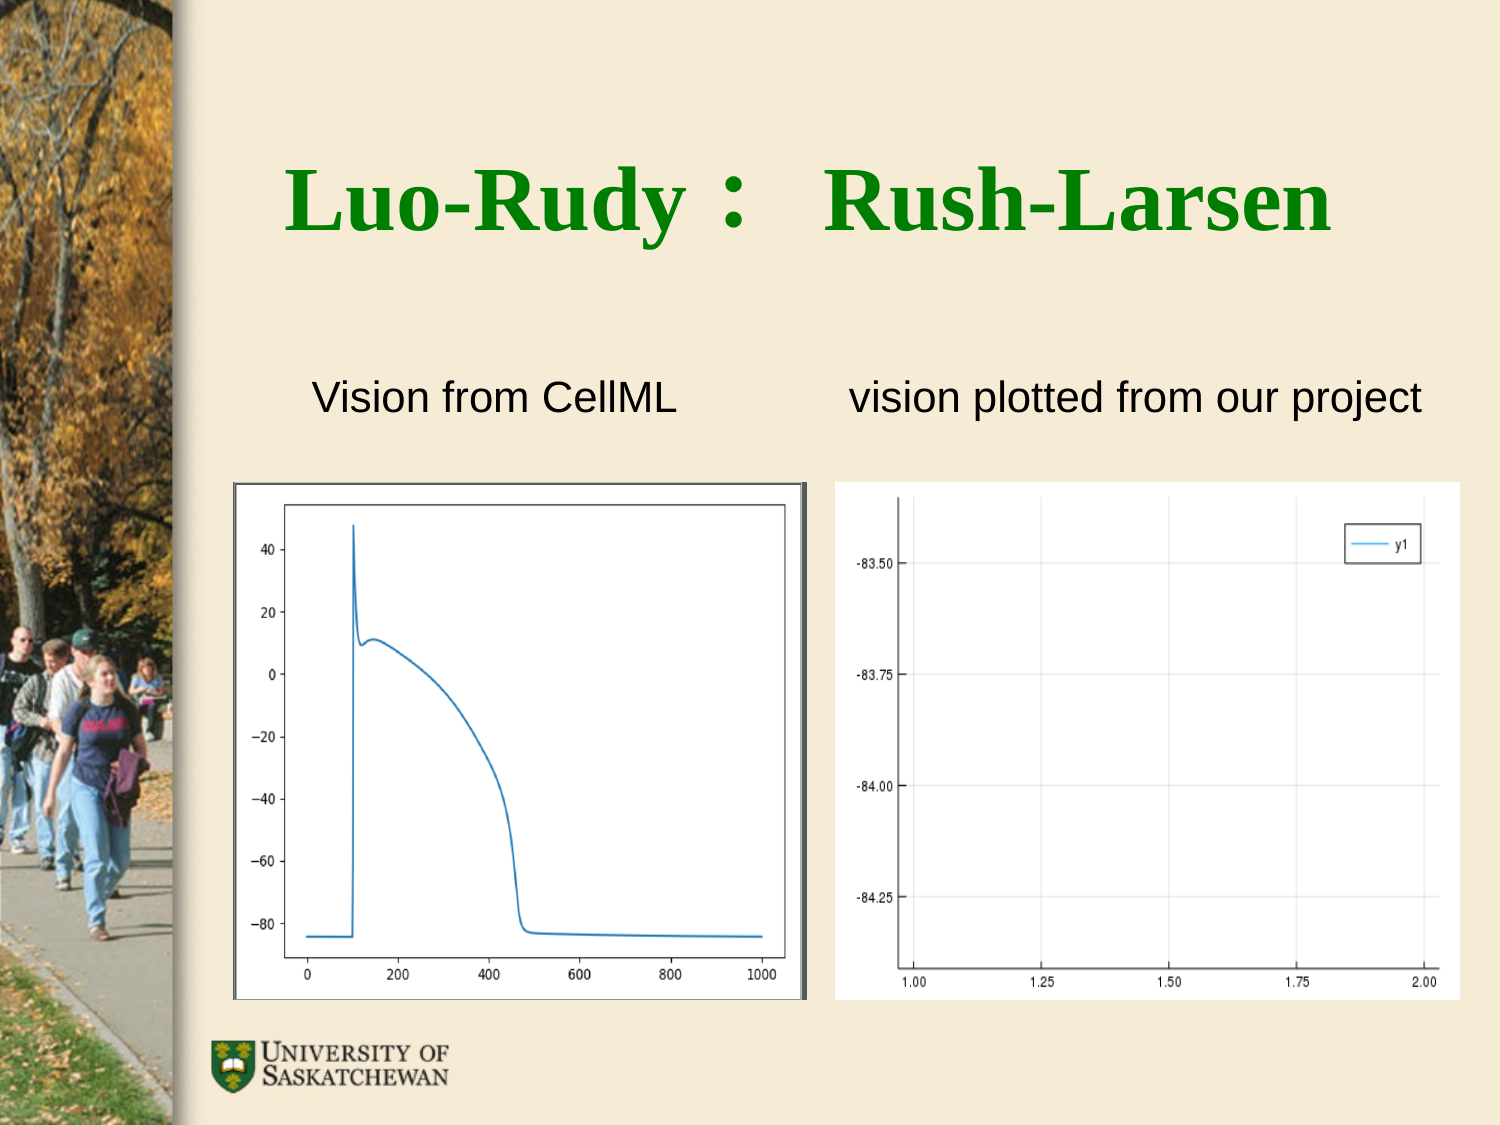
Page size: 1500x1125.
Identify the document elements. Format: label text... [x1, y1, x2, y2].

title Luo-Rudy：Rush-Larsen [200, 62, 1425, 325]
picture [0, 0, 1500, 1125]
text_box vision plotted from our project [824, 353, 1448, 455]
text_box Vision from CellML [183, 353, 807, 430]
